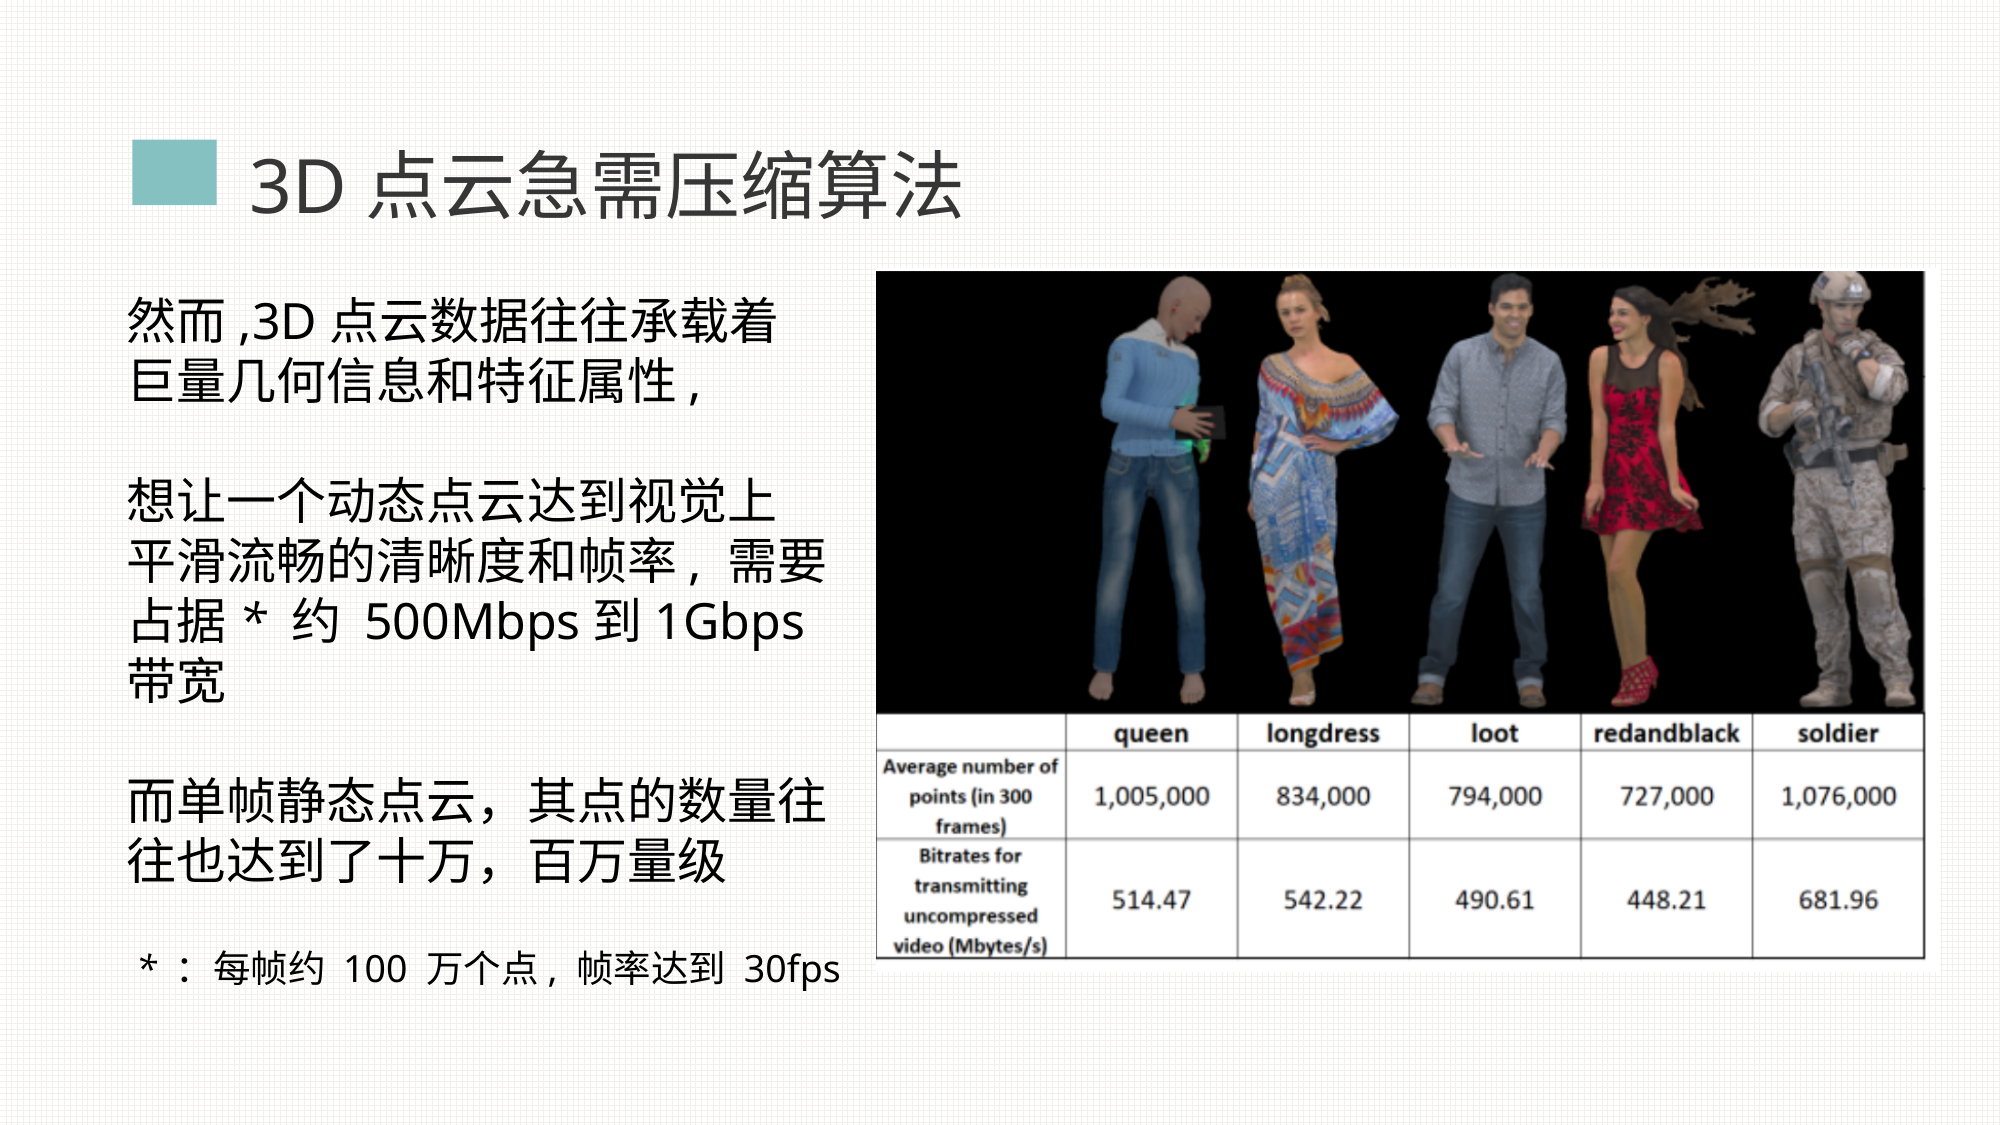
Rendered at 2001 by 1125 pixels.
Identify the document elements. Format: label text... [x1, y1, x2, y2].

text_box * ：每帧约 100 万个点, 帧率达到 30fps [121, 937, 1122, 998]
text_box [131, 139, 218, 206]
text_box 然而,3D点云数据往往承载着 巨量几何信息和特征属性, 想让一个动态点云达到视觉上 平滑流畅的清晰度和帧率, 需要 占据* 约 500Mbps到1Gbps带宽 而单帧静态点云，其点的数量往往也达到了十万，百万量级 [112, 282, 876, 897]
picture [876, 268, 1940, 972]
text_box 3D点云急需压缩算法 [235, 85, 1412, 236]
